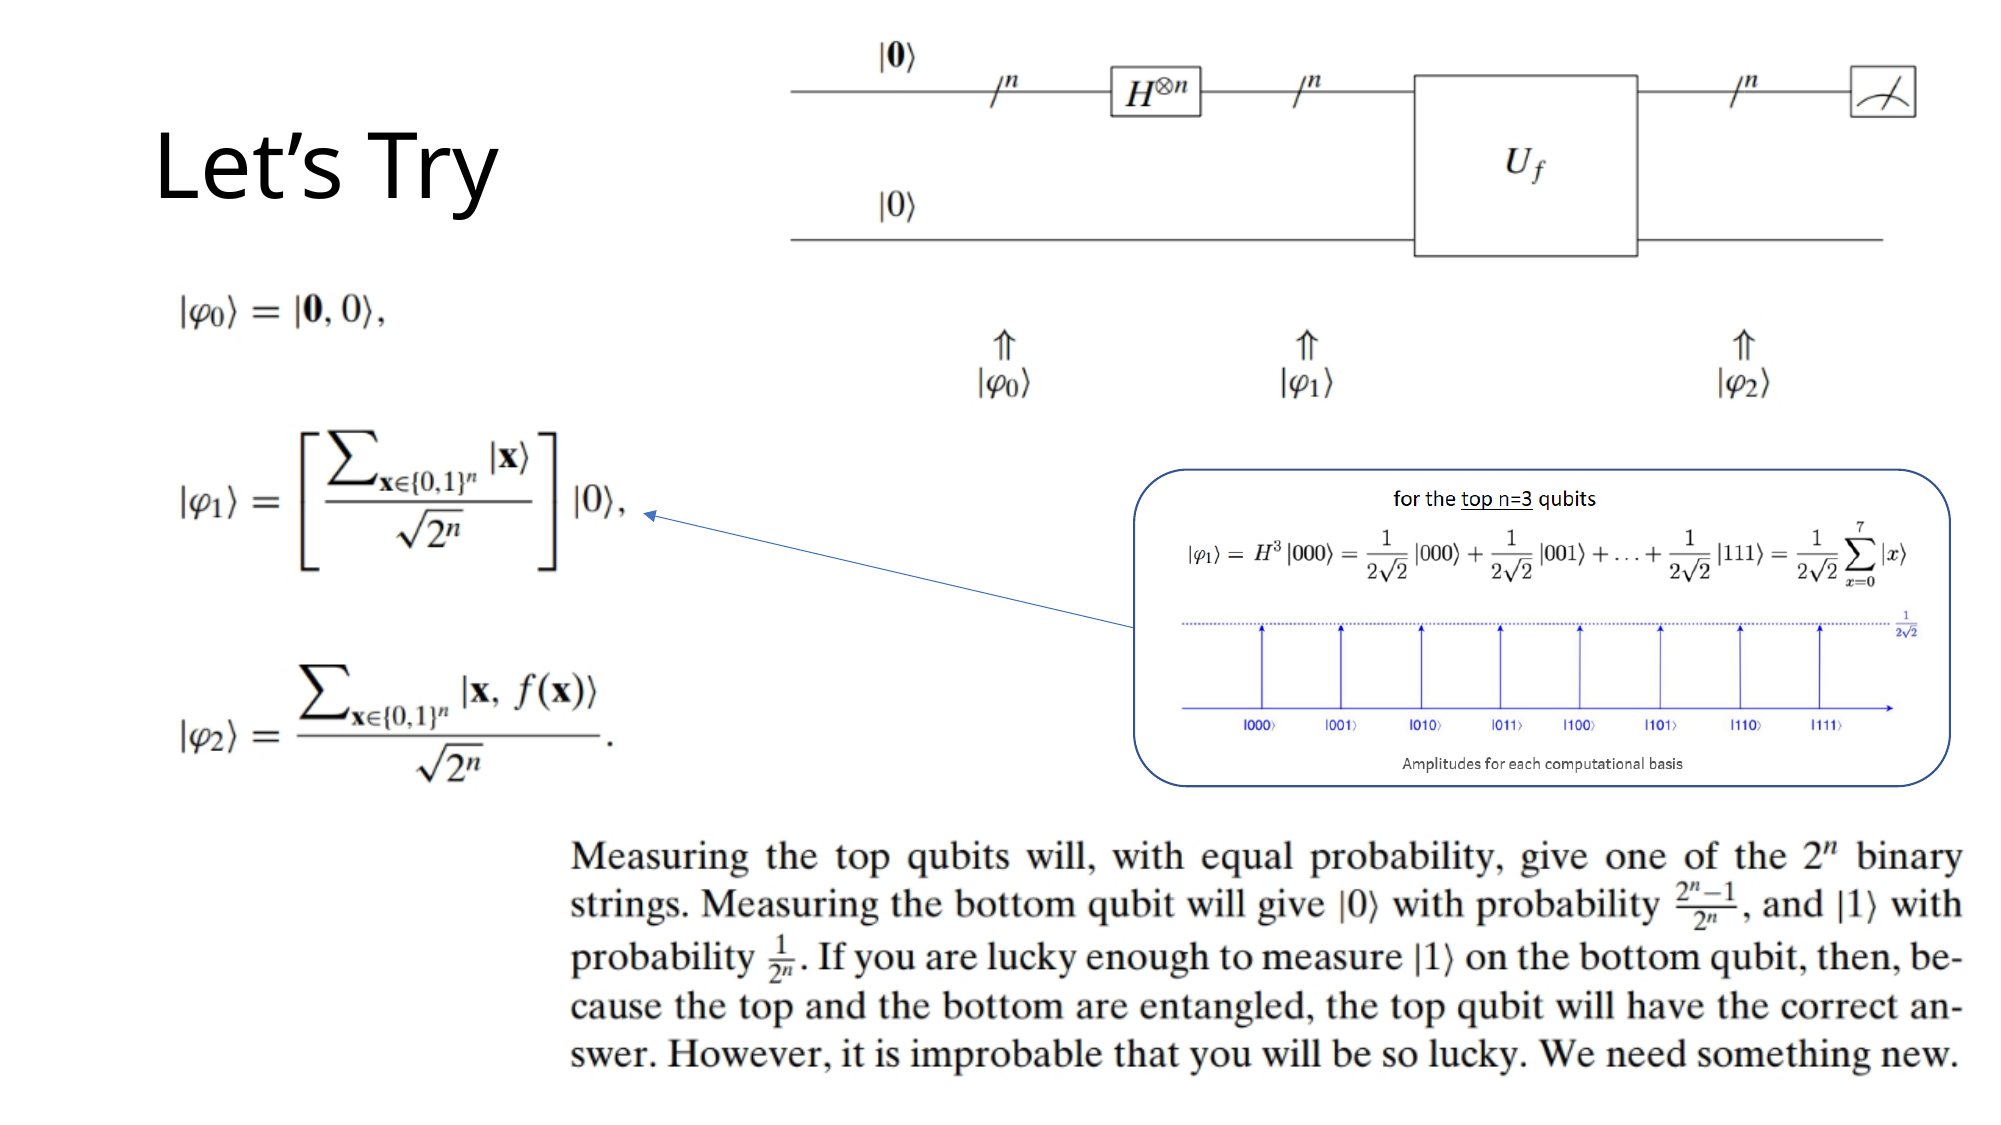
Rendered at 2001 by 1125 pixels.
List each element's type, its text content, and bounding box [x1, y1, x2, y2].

picture [1172, 605, 1923, 778]
title Let’s Try [137, 59, 517, 278]
text_box [1133, 468, 1951, 788]
picture [168, 278, 644, 798]
picture [782, 24, 1934, 420]
picture [1172, 478, 1913, 596]
picture [566, 833, 1976, 1081]
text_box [643, 513, 1135, 628]
